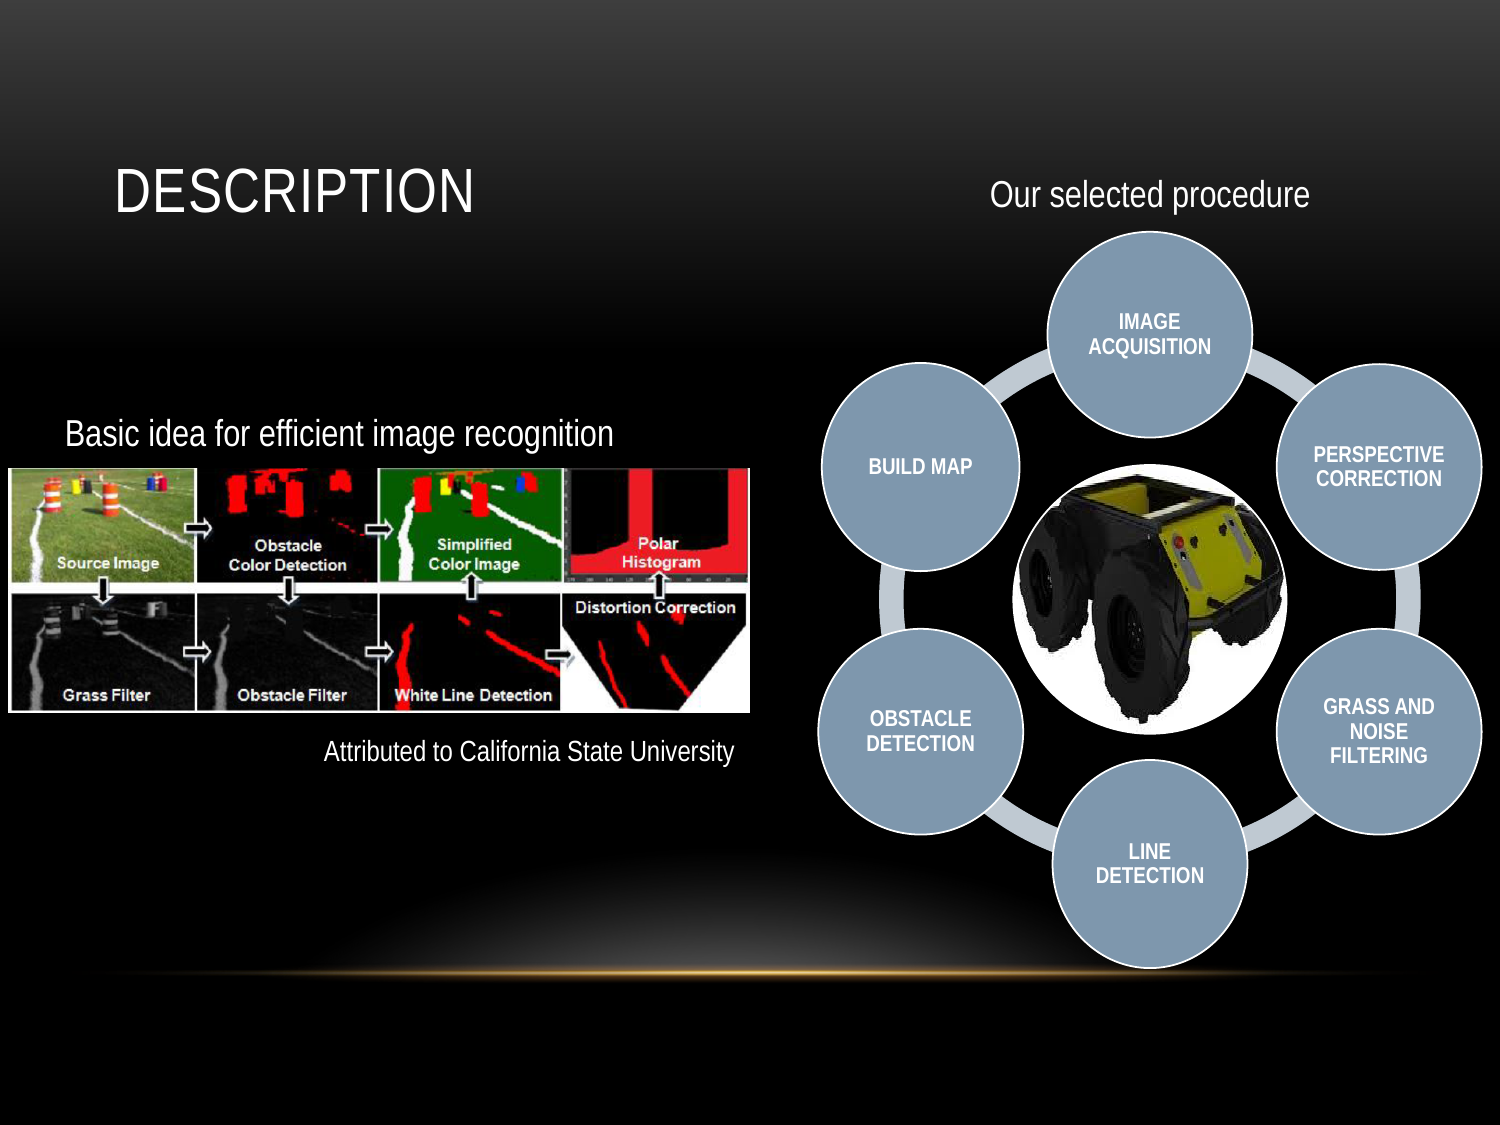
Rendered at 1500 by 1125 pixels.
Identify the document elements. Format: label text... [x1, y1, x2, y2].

text_box Basic idea for efficient image recognition [50, 401, 568, 462]
text_box Attributed to California State University [112, 725, 568, 775]
title DESCRIPTION [99, 45, 1400, 233]
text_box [574, 249, 1500, 951]
picture [0, 0, 1500, 1125]
text_box Our selected procedure [974, 162, 1338, 223]
